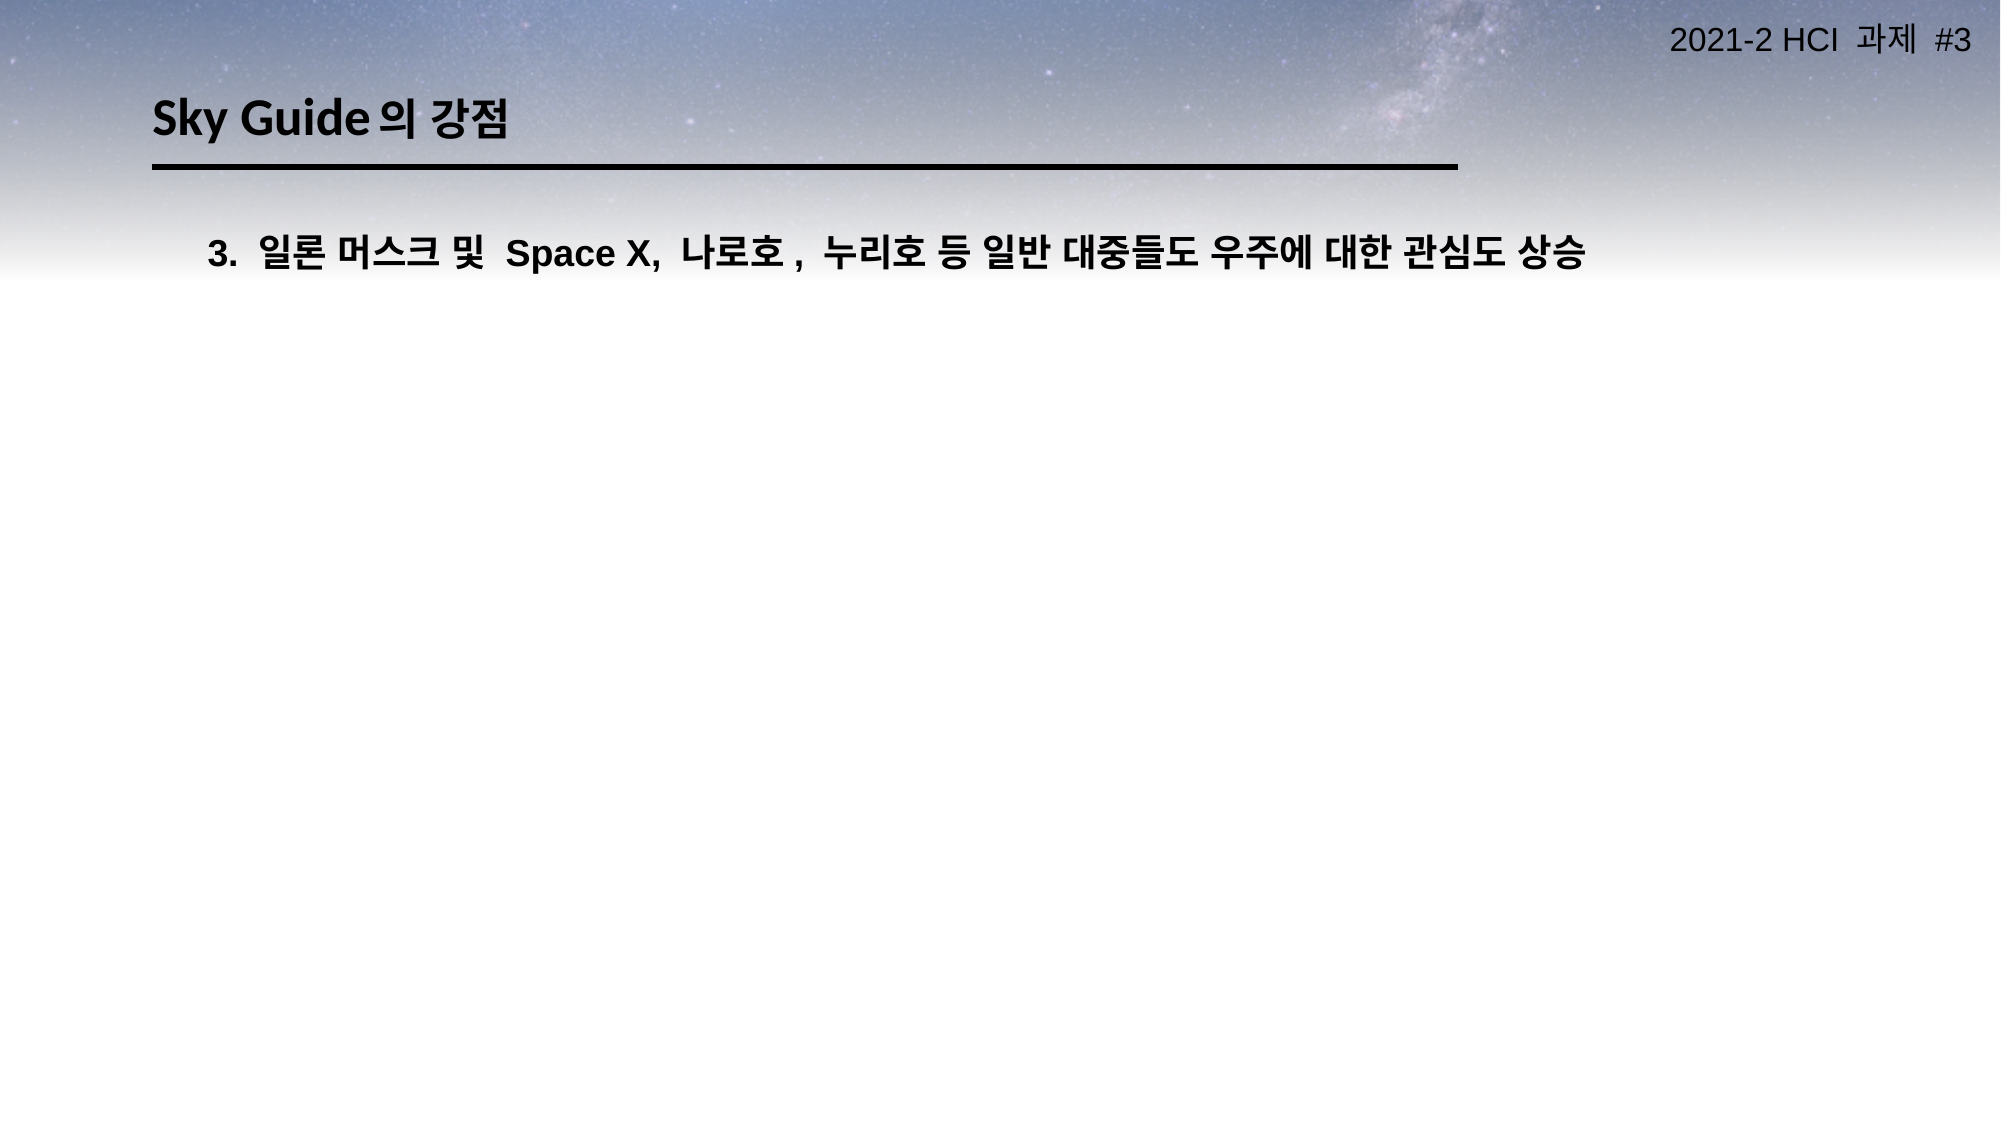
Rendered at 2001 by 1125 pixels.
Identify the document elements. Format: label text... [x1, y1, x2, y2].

picture [0, 0, 2001, 285]
title Sky Guide의 강점 [137, 42, 1863, 154]
text_box 3. 일론 머스크 및 Space X, 나로호, 누리호 등 일반 대중들도 우주에 대한 관심도 상승 [192, 221, 1832, 282]
